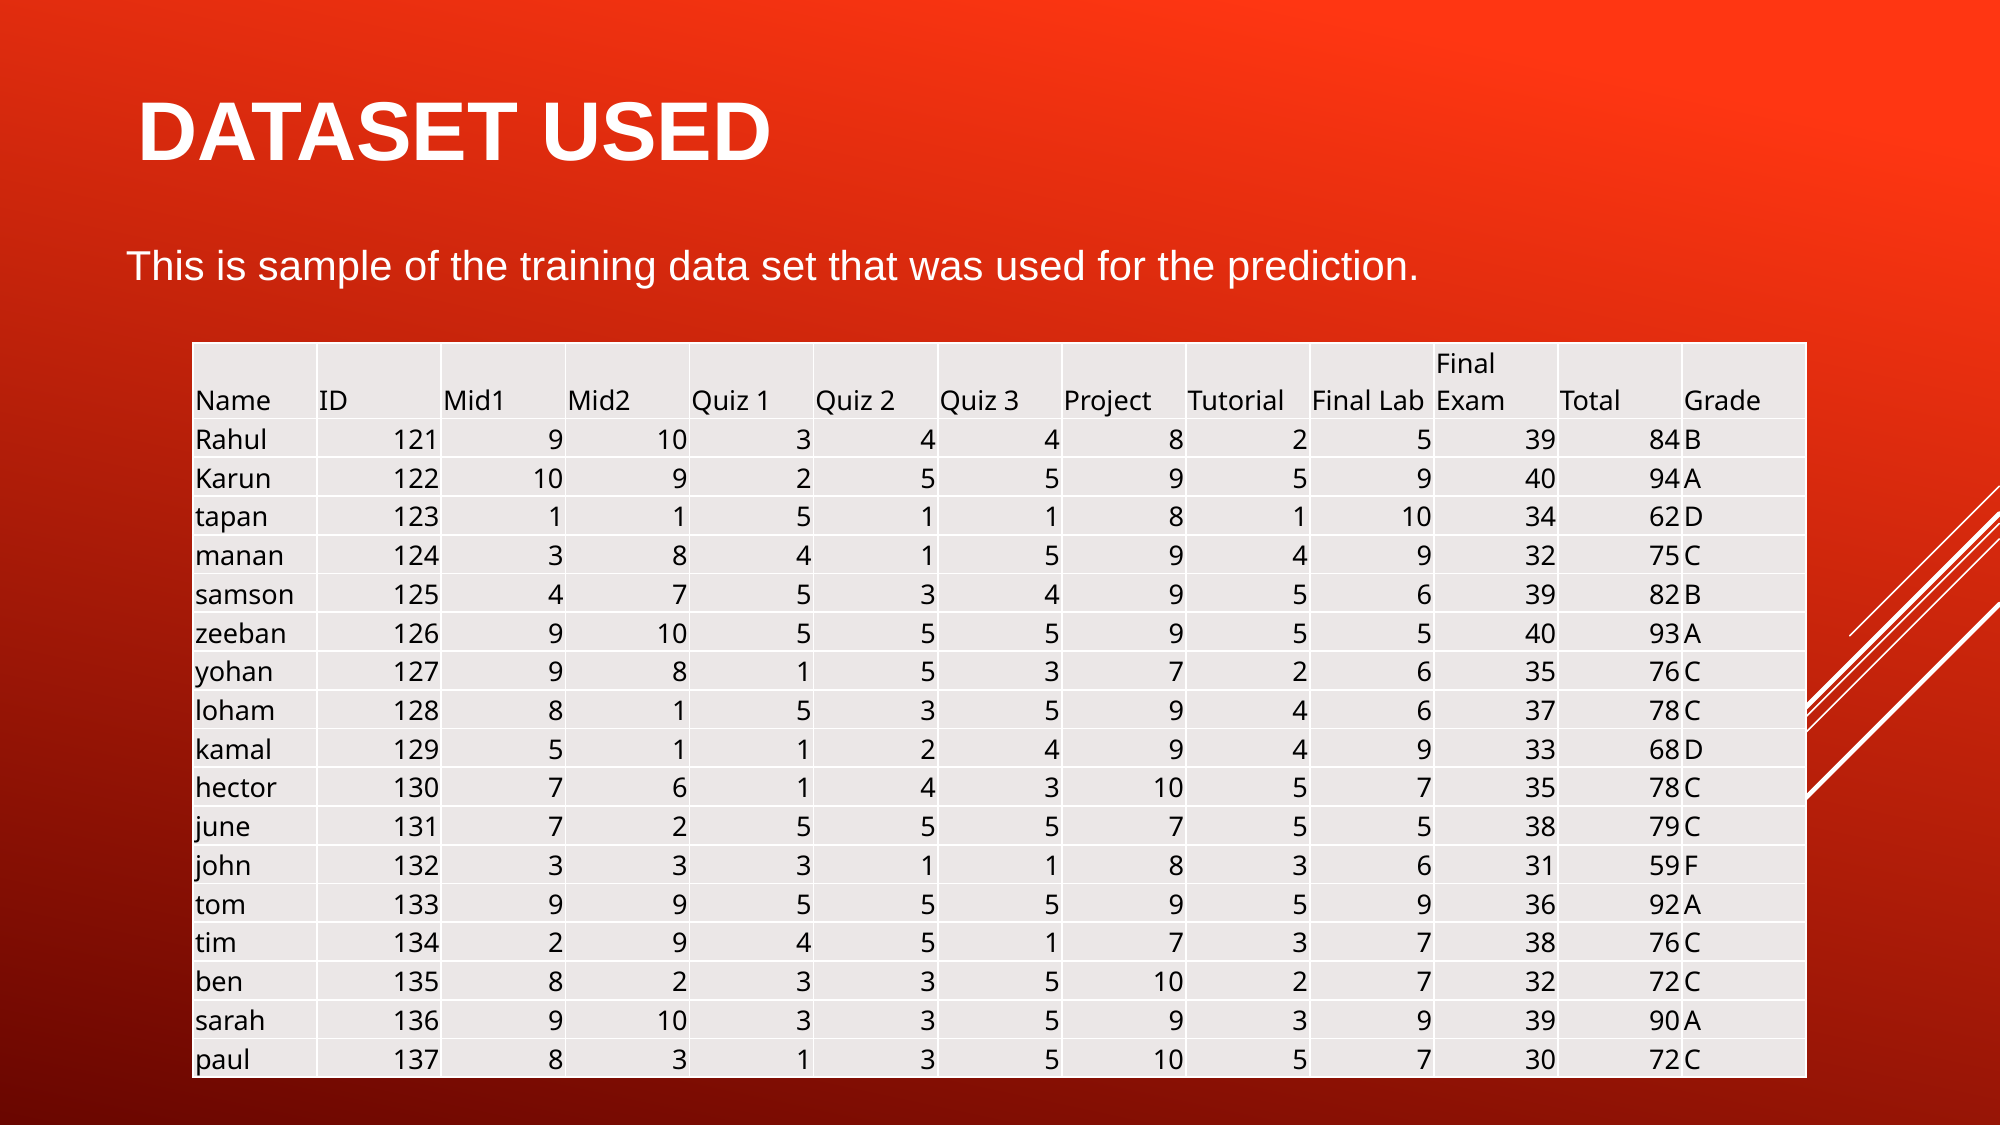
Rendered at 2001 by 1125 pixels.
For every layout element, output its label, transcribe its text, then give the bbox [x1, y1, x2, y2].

table_cell 1 [566, 729, 689, 766]
table_cell 9 [442, 613, 565, 650]
table_cell 35 [1435, 768, 1557, 805]
table_cell 130 [318, 768, 440, 805]
table_cell C [1683, 691, 1805, 728]
table_cell 126 [318, 613, 440, 650]
table_cell 5 [442, 729, 565, 766]
table_cell 7 [1311, 923, 1433, 960]
table_header Quiz 2 [814, 344, 937, 418]
table_cell 10 [566, 613, 689, 650]
table_cell june [194, 807, 316, 844]
table_header Project [1063, 344, 1185, 418]
table_cell 9 [442, 419, 565, 456]
table_cell 5 [814, 923, 937, 960]
table_header Total [1559, 344, 1681, 418]
table_cell zeeban [194, 613, 316, 650]
table_cell 136 [318, 1001, 440, 1038]
table_cell 5 [939, 1039, 1061, 1076]
table_cell 32 [1435, 536, 1557, 573]
table_cell 8 [1063, 497, 1185, 534]
table_cell 5 [690, 497, 813, 534]
table_cell 3 [690, 1001, 813, 1038]
table_cell 9 [566, 923, 689, 960]
table_cell 5 [939, 691, 1061, 728]
table_cell 38 [1435, 923, 1557, 960]
table_cell 6 [1311, 574, 1433, 611]
table_cell 62 [1559, 497, 1681, 534]
table_cell 78 [1559, 691, 1681, 728]
table_cell 5 [1311, 419, 1433, 456]
table_cell 5 [814, 884, 937, 921]
table_cell 3 [814, 962, 937, 999]
table_cell 122 [318, 458, 440, 495]
table_cell 4 [939, 729, 1061, 766]
table_cell 82 [1559, 574, 1681, 611]
table_cell tapan [194, 497, 316, 534]
table_cell 4 [814, 419, 937, 456]
table_cell 5 [1311, 807, 1433, 844]
table_cell 9 [442, 652, 565, 689]
table_cell 5 [814, 807, 937, 844]
table_cell 137 [318, 1039, 440, 1076]
table_cell 5 [1187, 574, 1309, 611]
table_cell 72 [1559, 962, 1681, 999]
table_cell 1 [814, 497, 937, 534]
text_box DATASET USED [122, 3, 1862, 251]
table_cell 10 [442, 458, 565, 495]
table_cell 5 [939, 884, 1061, 921]
table_cell 6 [1311, 652, 1433, 689]
table_cell 135 [318, 962, 440, 999]
table_cell 125 [318, 574, 440, 611]
table_cell 5 [814, 613, 937, 650]
table_cell 134 [318, 923, 440, 960]
table_cell 1 [939, 846, 1061, 883]
table_cell 1 [690, 729, 813, 766]
table_cell 9 [1063, 458, 1185, 495]
table_cell 5 [939, 458, 1061, 495]
table_cell john [194, 846, 316, 883]
table_cell D [1683, 729, 1805, 766]
table_cell tim [194, 923, 316, 960]
table_cell 40 [1435, 458, 1557, 495]
table_cell A [1683, 1001, 1805, 1038]
table_cell 2 [1187, 419, 1309, 456]
table_cell 127 [318, 652, 440, 689]
table_cell 2 [442, 923, 565, 960]
table_cell Rahul [194, 419, 316, 456]
table_cell 1 [690, 768, 813, 805]
table_cell 3 [814, 1039, 937, 1076]
table_cell 10 [1063, 1039, 1185, 1076]
table_cell 7 [566, 574, 689, 611]
table_cell 5 [1311, 613, 1433, 650]
table_cell 3 [442, 846, 565, 883]
table_cell 39 [1435, 419, 1557, 456]
table_cell 5 [1187, 884, 1309, 921]
table_cell 9 [1063, 1001, 1185, 1038]
table_cell 1 [814, 536, 937, 573]
table_cell 7 [1311, 1039, 1433, 1076]
table_cell 2 [1187, 962, 1309, 999]
table_cell C [1683, 1039, 1805, 1076]
table_cell 2 [1187, 652, 1309, 689]
table_cell samson [194, 574, 316, 611]
table_cell 1 [1187, 497, 1309, 534]
table_cell 31 [1435, 846, 1557, 883]
table_cell 76 [1559, 652, 1681, 689]
table_cell 3 [814, 574, 937, 611]
table_cell 79 [1559, 807, 1681, 844]
table_cell 9 [1311, 729, 1433, 766]
table_cell 10 [566, 419, 689, 456]
table_cell F [1683, 846, 1805, 883]
table_cell 4 [939, 419, 1061, 456]
table_cell 9 [1311, 536, 1433, 573]
table_cell 5 [939, 536, 1061, 573]
table_cell 7 [1063, 807, 1185, 844]
table_cell 5 [939, 962, 1061, 999]
table_cell 75 [1559, 536, 1681, 573]
table_cell 32 [1435, 962, 1557, 999]
table_cell 34 [1435, 497, 1557, 534]
table_cell 3 [566, 846, 689, 883]
table_cell 39 [1435, 1001, 1557, 1038]
table_cell 1 [814, 846, 937, 883]
table_cell 3 [1187, 923, 1309, 960]
table_cell A [1683, 458, 1805, 495]
table_cell 90 [1559, 1001, 1681, 1038]
table_cell 123 [318, 497, 440, 534]
table_cell 5 [690, 574, 813, 611]
table_cell C [1683, 652, 1805, 689]
table_cell 76 [1559, 923, 1681, 960]
table_cell 8 [442, 962, 565, 999]
table_cell 93 [1559, 613, 1681, 650]
table_cell 3 [690, 846, 813, 883]
table_cell 5 [690, 884, 813, 921]
table_cell B [1683, 574, 1805, 611]
table_cell 4 [1187, 691, 1309, 728]
table_header Quiz 1 [690, 344, 813, 418]
table_cell 1 [690, 652, 813, 689]
table_cell 9 [1063, 729, 1185, 766]
table_cell 1 [566, 691, 689, 728]
table_cell 92 [1559, 884, 1681, 921]
table_cell C [1683, 962, 1805, 999]
table_cell C [1683, 923, 1805, 960]
table_cell 5 [814, 458, 937, 495]
table_cell A [1683, 884, 1805, 921]
table_cell 8 [1063, 419, 1185, 456]
table_cell hector [194, 768, 316, 805]
table_cell 131 [318, 807, 440, 844]
table_cell 4 [690, 923, 813, 960]
table_cell 5 [1187, 1039, 1309, 1076]
table_cell 8 [442, 691, 565, 728]
table_cell 5 [690, 613, 813, 650]
table_cell 35 [1435, 652, 1557, 689]
table_cell 3 [1187, 1001, 1309, 1038]
table_cell tom [194, 884, 316, 921]
table_cell 5 [939, 807, 1061, 844]
table_cell 4 [1187, 729, 1309, 766]
table_cell 94 [1559, 458, 1681, 495]
table_cell 8 [566, 652, 689, 689]
table_cell loham [194, 691, 316, 728]
table_cell 68 [1559, 729, 1681, 766]
table_cell 132 [318, 846, 440, 883]
table_cell 8 [442, 1039, 565, 1076]
table_cell D [1683, 497, 1805, 534]
table_cell 10 [566, 1001, 689, 1038]
table_header Final Exam [1435, 344, 1557, 418]
table_cell 30 [1435, 1039, 1557, 1076]
table_cell 7 [1063, 652, 1185, 689]
table_cell 121 [318, 419, 440, 456]
table_cell 1 [690, 1039, 813, 1076]
table_cell 6 [1311, 846, 1433, 883]
table_cell 78 [1559, 768, 1681, 805]
table_cell 40 [1435, 613, 1557, 650]
table_cell 7 [442, 768, 565, 805]
table_cell 2 [566, 807, 689, 844]
table_cell 5 [1187, 613, 1309, 650]
table_header Mid2 [566, 344, 689, 418]
table_cell 5 [814, 652, 937, 689]
table_header ID [318, 344, 440, 418]
table_cell 72 [1559, 1039, 1681, 1076]
table_cell 9 [566, 884, 689, 921]
table_cell ben [194, 962, 316, 999]
table_cell 5 [690, 807, 813, 844]
table_cell 5 [690, 691, 813, 728]
table_cell paul [194, 1039, 316, 1076]
table_cell 3 [814, 691, 937, 728]
table_cell 8 [1063, 846, 1185, 883]
table_cell 9 [1063, 574, 1185, 611]
table_cell 1 [939, 497, 1061, 534]
table_header Mid1 [442, 344, 565, 418]
table_header Quiz 3 [939, 344, 1061, 418]
table_cell 6 [566, 768, 689, 805]
table_cell 36 [1435, 884, 1557, 921]
table_cell 37 [1435, 691, 1557, 728]
table_cell 1 [566, 497, 689, 534]
table_cell 3 [939, 768, 1061, 805]
table_cell 5 [939, 1001, 1061, 1038]
table_cell 7 [1311, 962, 1433, 999]
table_cell 5 [1187, 807, 1309, 844]
table_cell sarah [194, 1001, 316, 1038]
table_cell 7 [1311, 768, 1433, 805]
table_cell 59 [1559, 846, 1681, 883]
table_cell 2 [814, 729, 937, 766]
table_cell 10 [1063, 962, 1185, 999]
table_cell 9 [1063, 613, 1185, 650]
table_cell 9 [1311, 884, 1433, 921]
table_cell C [1683, 807, 1805, 844]
table_cell 9 [566, 458, 689, 495]
table_cell C [1683, 768, 1805, 805]
table_cell 9 [1063, 691, 1185, 728]
table_cell 7 [1063, 923, 1185, 960]
table_cell 5 [1187, 458, 1309, 495]
table_cell 124 [318, 536, 440, 573]
table_cell 3 [690, 419, 813, 456]
table_cell 9 [1311, 458, 1433, 495]
table_cell yohan [194, 652, 316, 689]
table_cell 9 [442, 884, 565, 921]
table_cell 9 [442, 1001, 565, 1038]
table_cell 129 [318, 729, 440, 766]
table_cell C [1683, 536, 1805, 573]
table_header Final Lab [1311, 344, 1433, 418]
table_cell 5 [939, 613, 1061, 650]
table_cell 3 [1187, 846, 1309, 883]
table_cell 4 [1187, 536, 1309, 573]
table_cell 1 [442, 497, 565, 534]
table_cell 84 [1559, 419, 1681, 456]
table_cell 7 [442, 807, 565, 844]
table_cell 9 [1063, 536, 1185, 573]
table_cell 4 [442, 574, 565, 611]
table_cell 10 [1311, 497, 1433, 534]
table_cell 3 [814, 1001, 937, 1038]
table_cell 133 [318, 884, 440, 921]
table_cell 3 [939, 652, 1061, 689]
table_cell 4 [939, 574, 1061, 611]
table_cell 4 [690, 536, 813, 573]
table_cell 33 [1435, 729, 1557, 766]
table_cell B [1683, 419, 1805, 456]
table_cell kamal [194, 729, 316, 766]
table_cell 3 [690, 962, 813, 999]
table_cell 9 [1311, 1001, 1433, 1038]
table_cell 38 [1435, 807, 1557, 844]
table_cell 2 [690, 458, 813, 495]
table_cell 3 [566, 1039, 689, 1076]
table_cell 6 [1311, 691, 1433, 728]
table_cell 3 [442, 536, 565, 573]
table_cell 10 [1063, 768, 1185, 805]
table_cell 9 [1063, 884, 1185, 921]
table_cell 128 [318, 691, 440, 728]
table_cell 1 [939, 923, 1061, 960]
table_header Tutorial [1187, 344, 1309, 418]
table_header Grade [1683, 344, 1805, 418]
table_cell Karun [194, 458, 316, 495]
table_cell 5 [1187, 768, 1309, 805]
table_cell 8 [566, 536, 689, 573]
table_cell A [1683, 613, 1805, 650]
text_box This is sample of the training data set that was used for the prediction. [111, 231, 1436, 297]
table_cell 39 [1435, 574, 1557, 611]
table_cell 2 [566, 962, 689, 999]
table_cell manan [194, 536, 316, 573]
table_cell 4 [814, 768, 937, 805]
table_header Name [194, 344, 316, 418]
